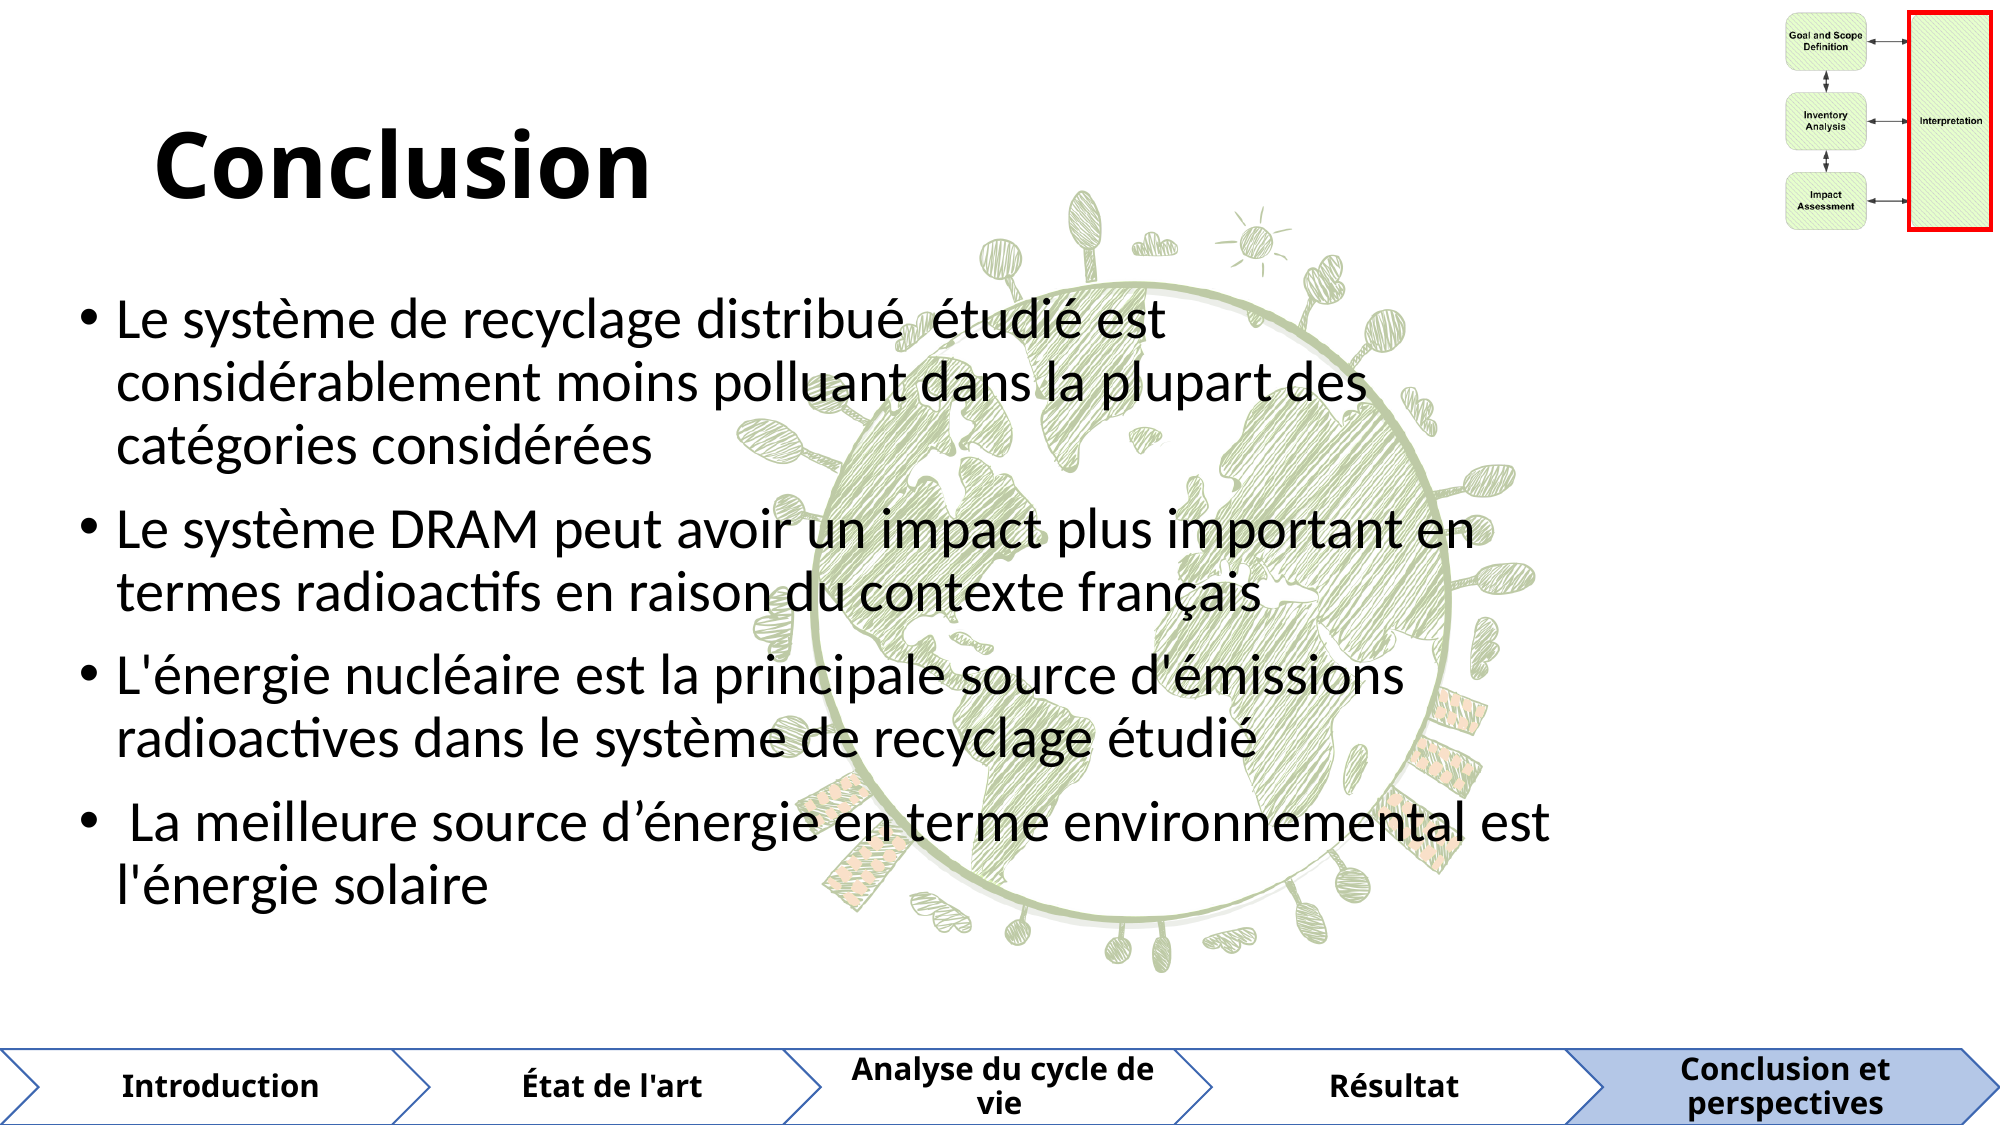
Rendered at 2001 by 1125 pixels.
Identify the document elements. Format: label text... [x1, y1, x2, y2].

picture [721, 168, 1546, 993]
picture [1785, 12, 1992, 230]
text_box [0, 1049, 2000, 1125]
list Le système de recyclage distribué étudié est considérablement moins polluant dans la plupart des catégories considérées Le système DRAM peut avoir un impact plus important en termes radioactifs en raison du contexte français L'énergie nucléaire est la principale source d'émissions radioactives dans le système de recyclage étudié La meilleure source d’énergie en terme environnemental est l'énergie solaire [63, 280, 1579, 995]
title Conclusion [137, 59, 1863, 278]
